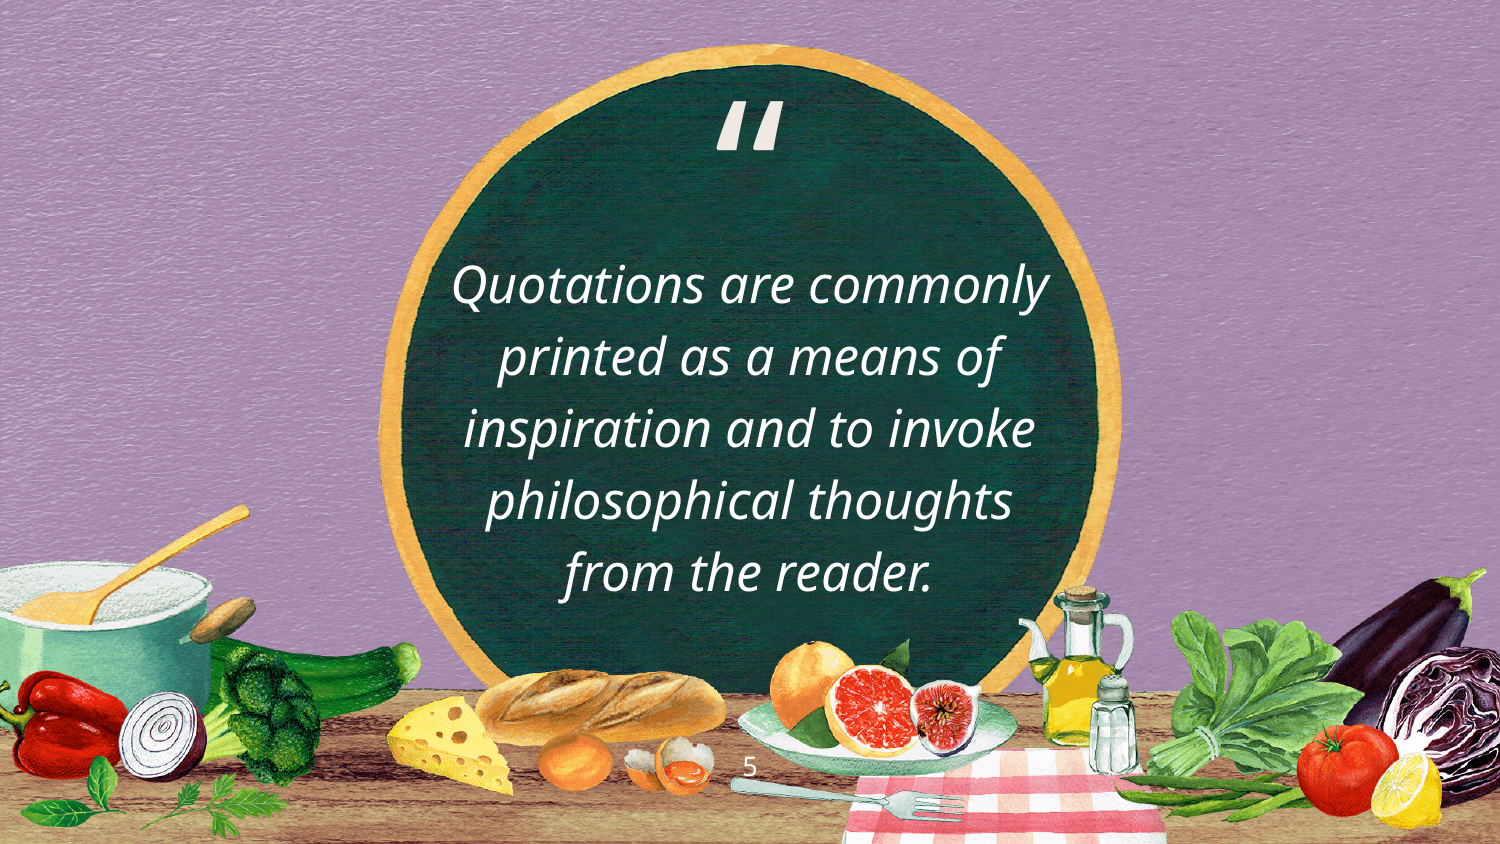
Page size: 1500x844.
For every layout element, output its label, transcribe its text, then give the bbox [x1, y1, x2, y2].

slide_number ‹#› [705, 692, 795, 844]
picture [0, 0, 1500, 844]
list Quotations are commonly printed as a means of inspiration and to invoke philosophical thoughts from the reader. [450, 354, 1050, 490]
